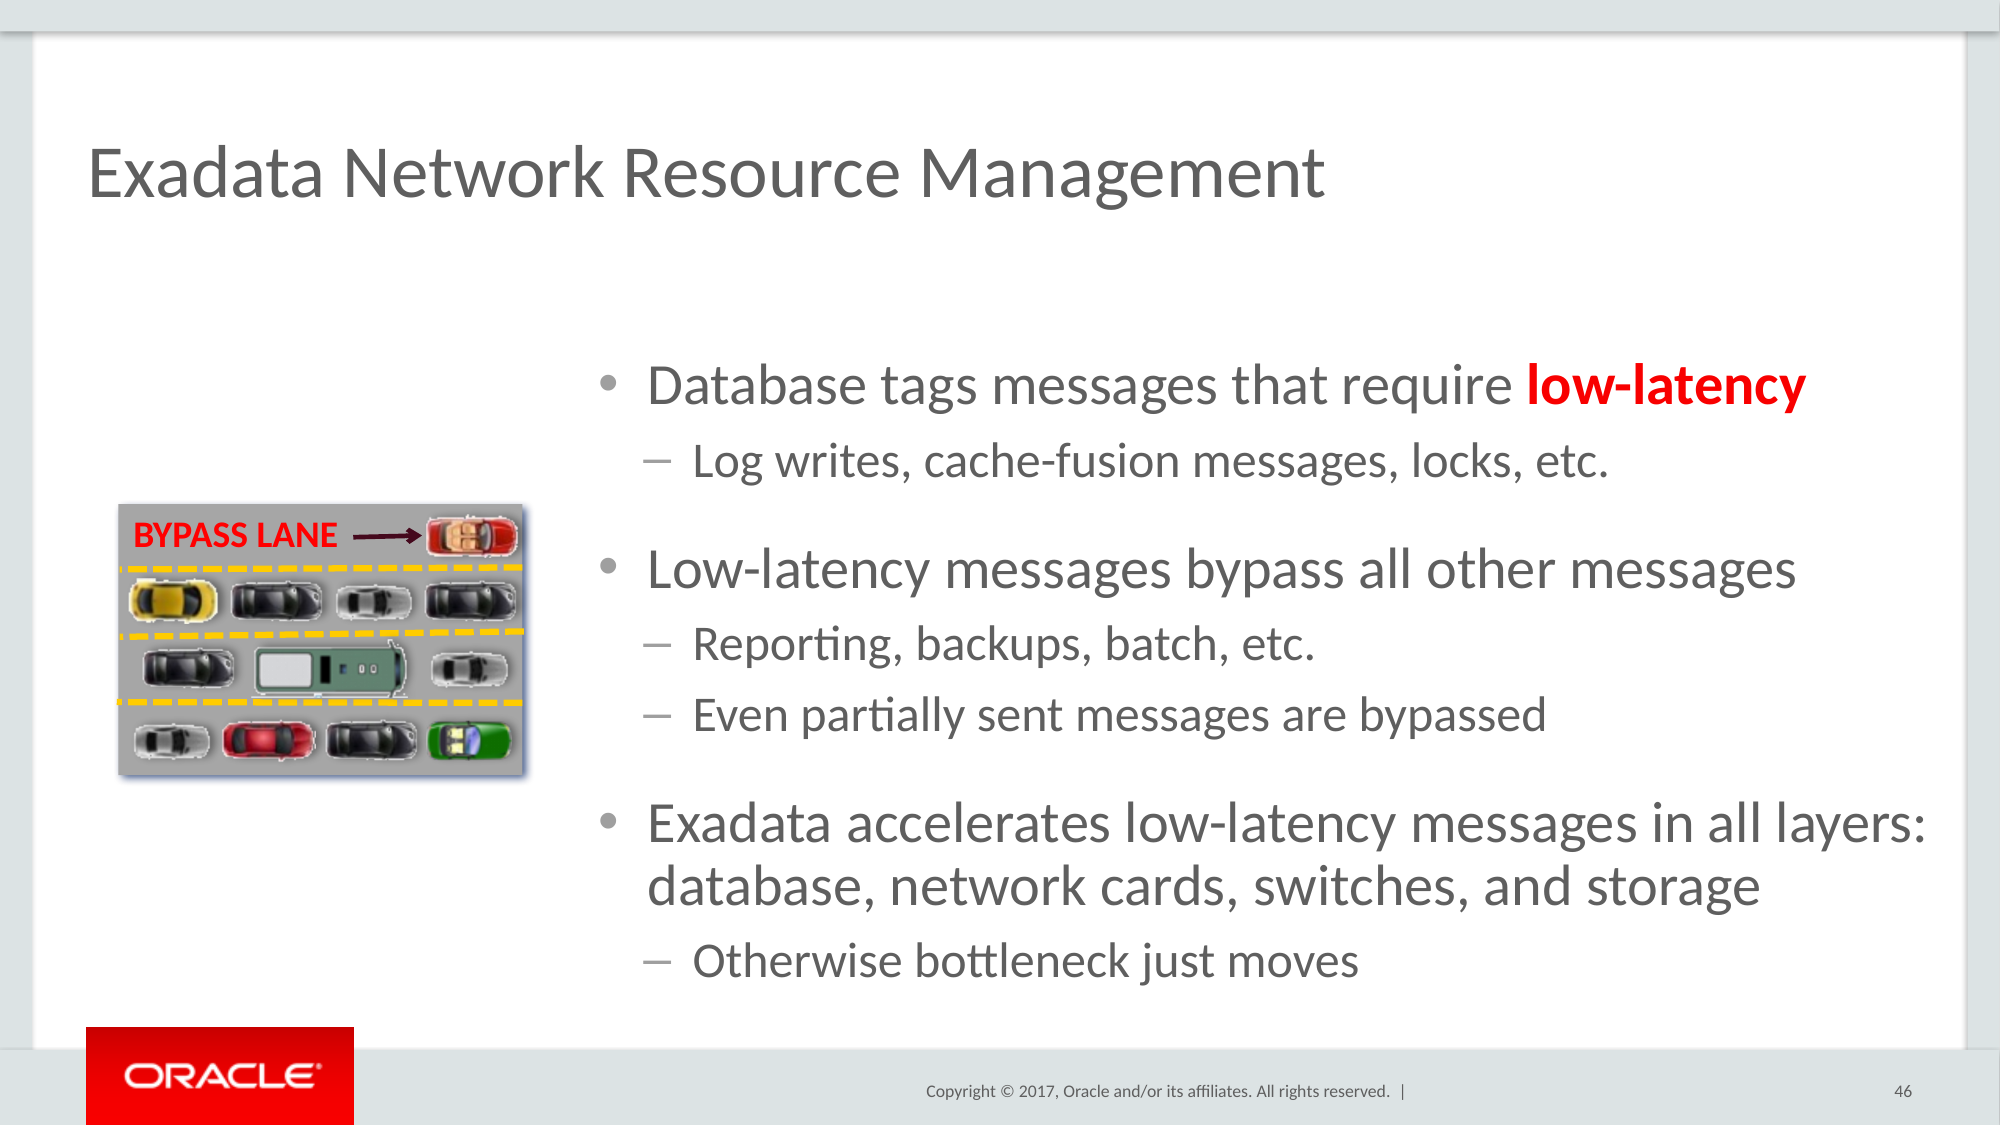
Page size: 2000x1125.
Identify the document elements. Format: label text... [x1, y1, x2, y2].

title Exadata Network Resource Management [87, 66, 1913, 213]
list Database tags messages that require low-latency Log writes, cache-fusion messages, locks, etc. Low-latency messages bypass all other messages Reporting, backups, batch, etc. Even partially sent messages are bypassed Exadata accelerates low-latency messages in all layers: database, network cards, switches, and storage Otherwise bottleneck just moves [555, 354, 1946, 1055]
slide_number 46 [1849, 1075, 1913, 1106]
picture [86, 1027, 354, 1125]
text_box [116, 503, 525, 776]
